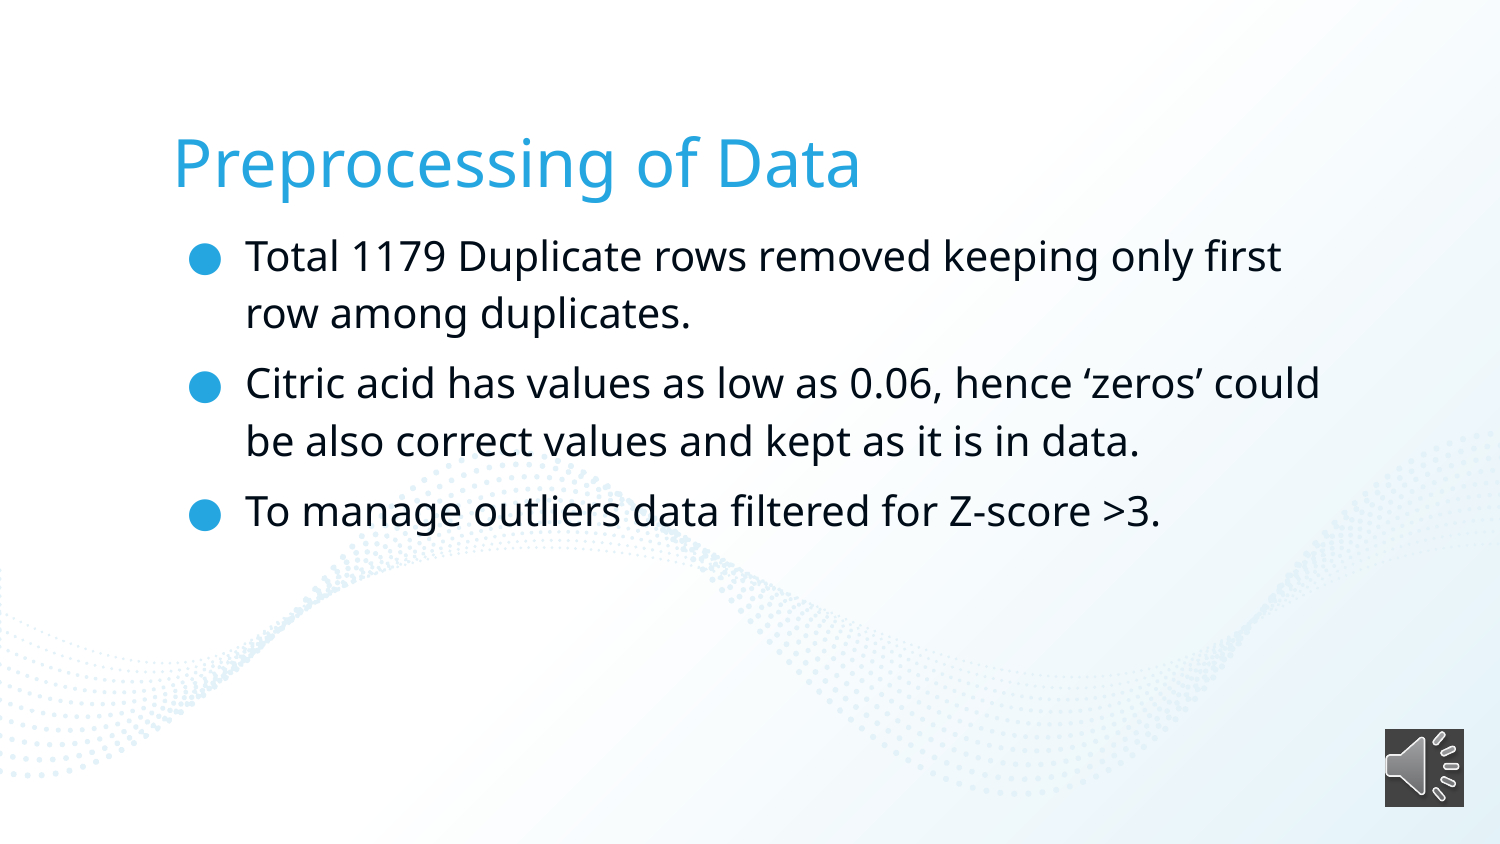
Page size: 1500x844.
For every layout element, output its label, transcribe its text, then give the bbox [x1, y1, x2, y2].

list Total 1179 Duplicate rows removed keeping only first row among duplicates. Citric acid has values as low as 0.06, hence ‘zeros’ could be also correct values and kept as it is in data. To manage outliers data filtered for Z-score >3. [170, 222, 1330, 780]
picture [1384, 728, 1465, 809]
title Preprocessing of Data [172, 113, 1330, 203]
slide_number 4 [1366, 754, 1457, 819]
